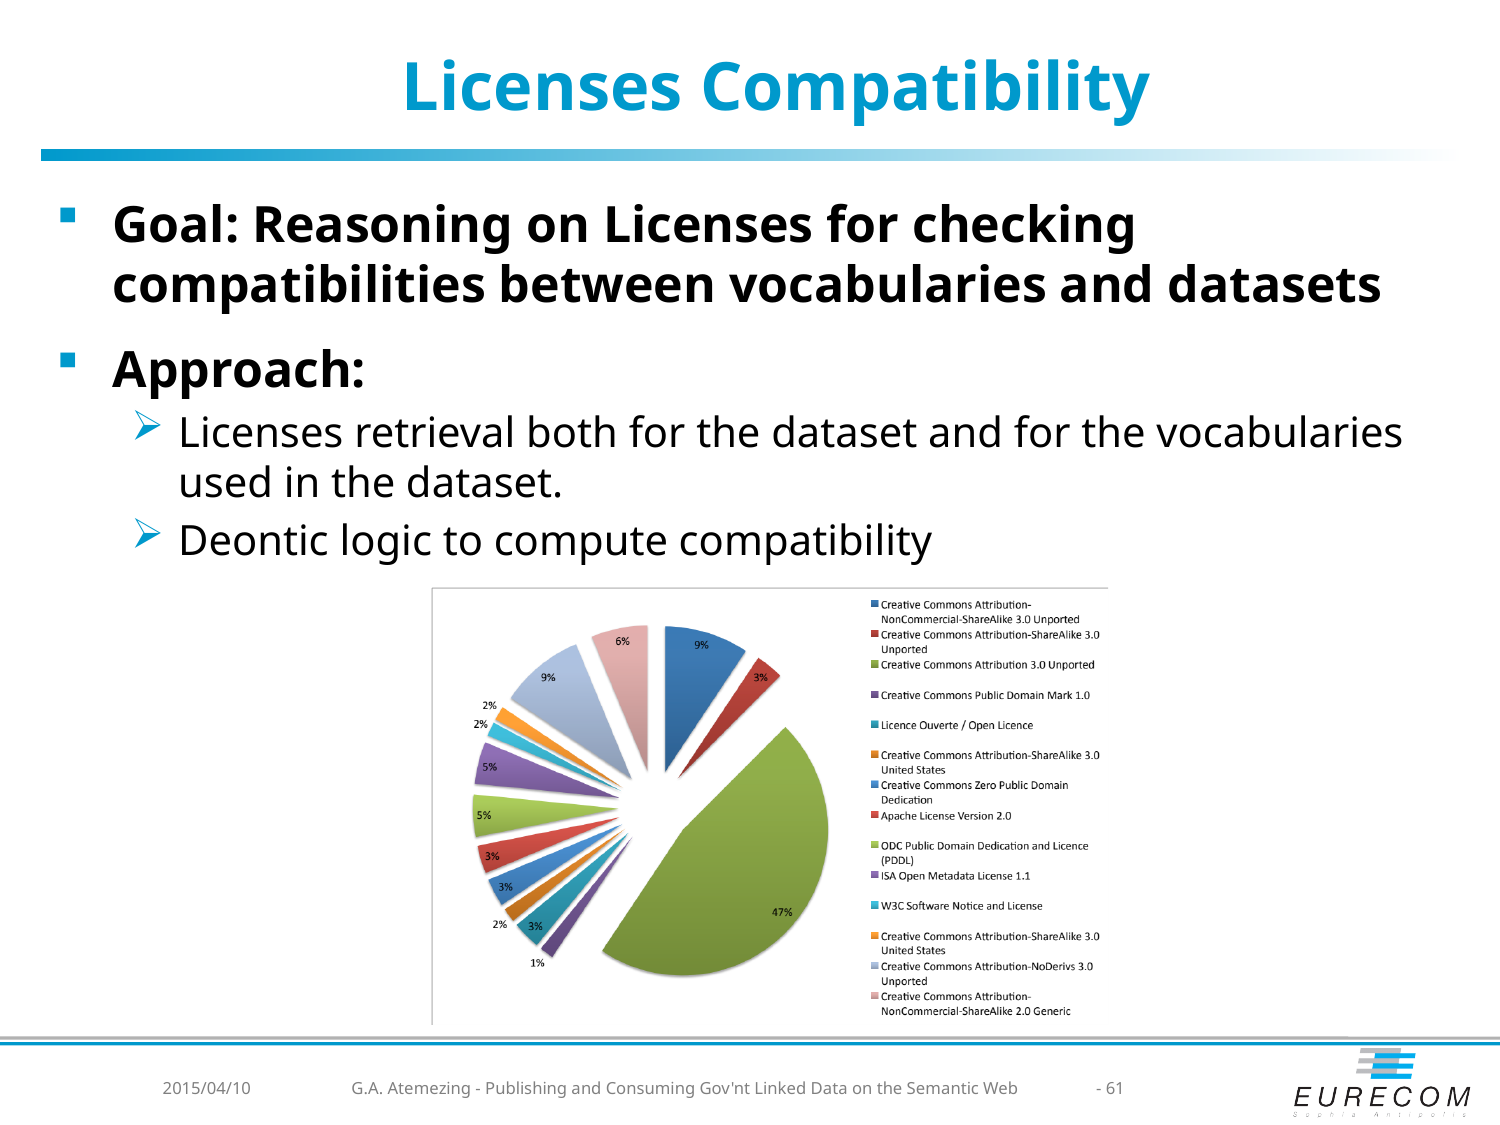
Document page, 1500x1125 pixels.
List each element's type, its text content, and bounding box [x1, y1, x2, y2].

picture [1293, 1048, 1477, 1118]
picture [430, 587, 1109, 1025]
slide_number - 61 [1080, 1070, 1200, 1103]
title Licenses Compatibility [52, 30, 1500, 138]
list Goal: Reasoning on Licenses for checking compatibilities between vocabularies and datasets Approach: Licenses retrieval both for the dataset and for the vocabularies used in the dataset. Deontic logic to compute compatibility [40, 184, 1460, 587]
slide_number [147, 1070, 325, 1103]
footer G.A. Atemezing - Publishing and Consuming Gov'nt Linked Data on the Semantic Web [336, 1070, 1069, 1107]
